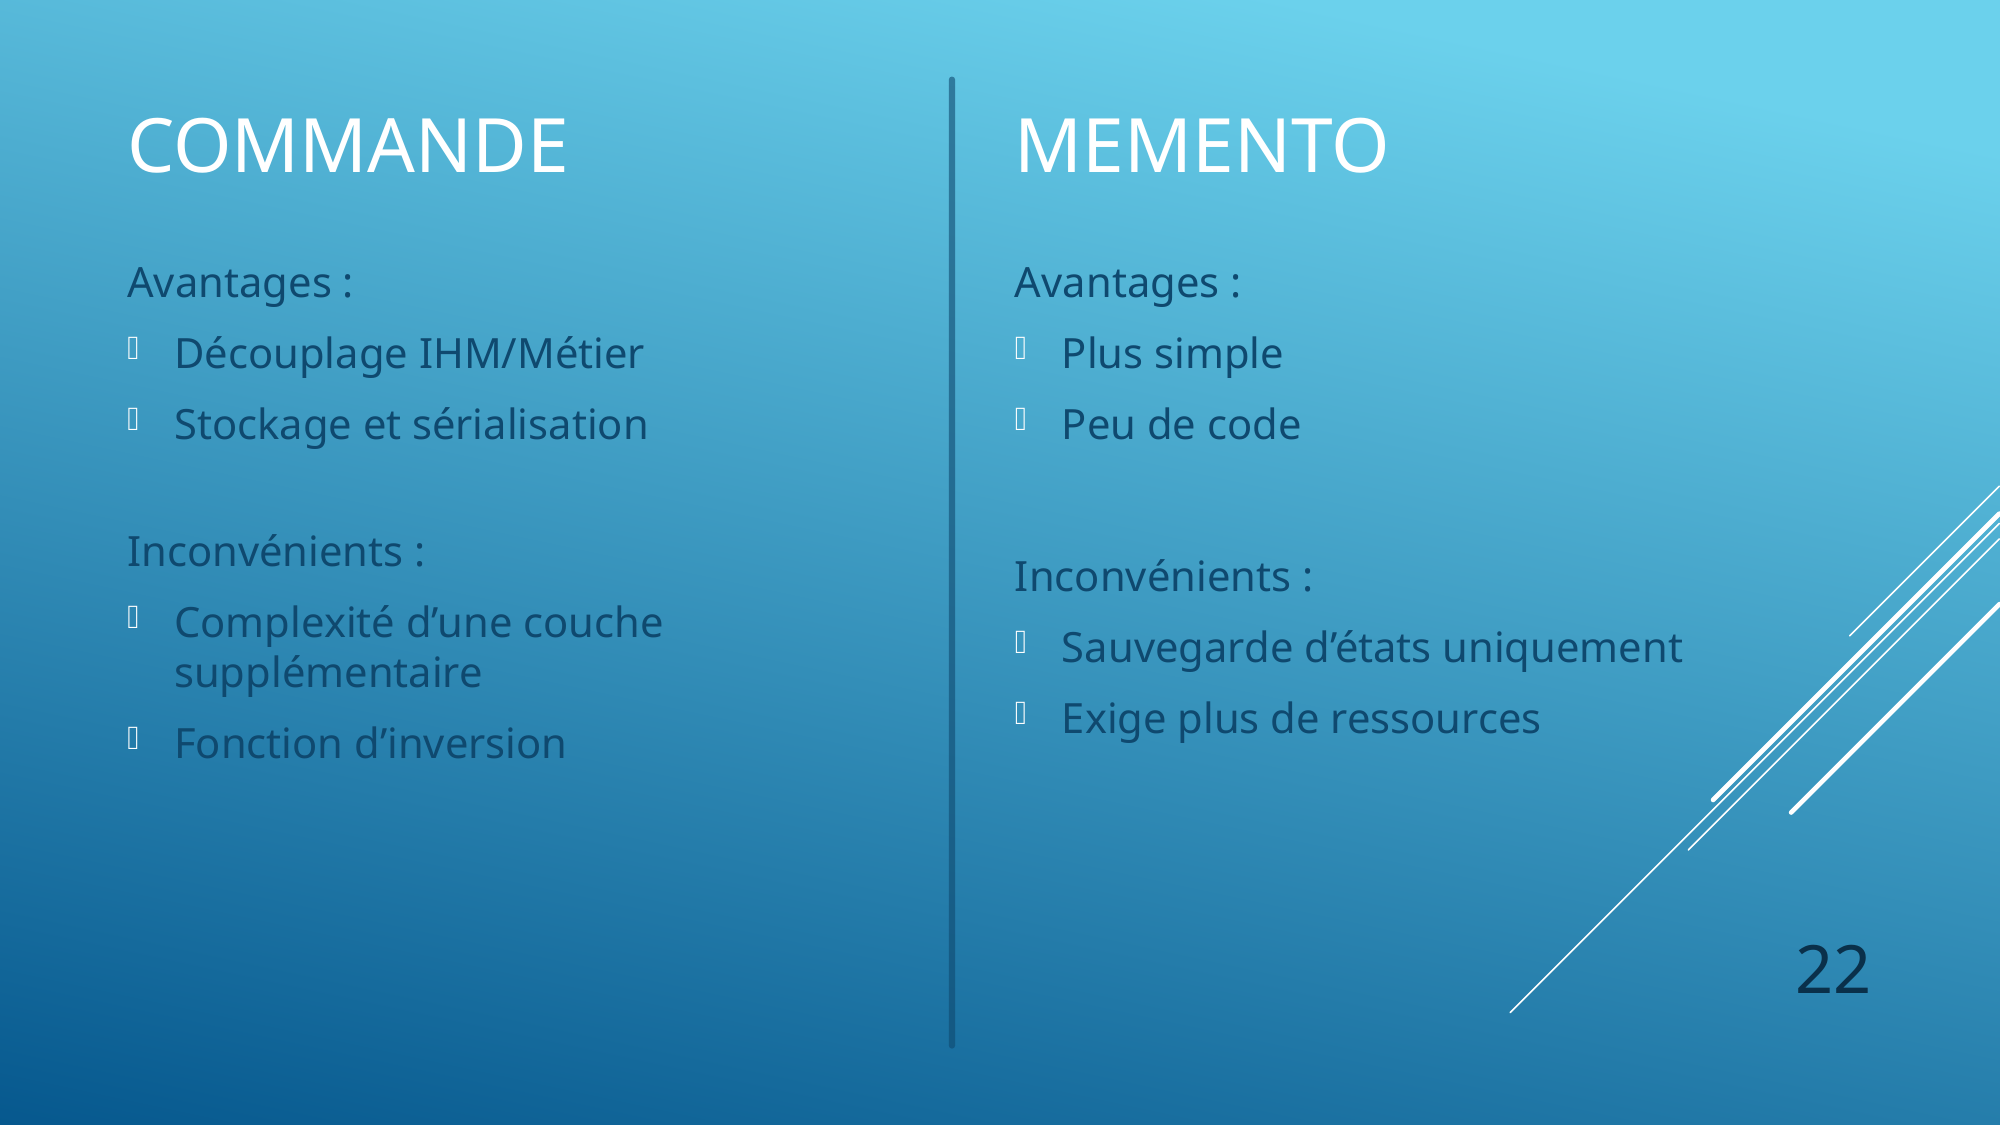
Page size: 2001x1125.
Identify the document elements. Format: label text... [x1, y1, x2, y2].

text_box Memento [999, 79, 1839, 205]
text_box Inconvénients : Complexité d’une couche supplémentaire Fonction d’inversion [112, 498, 948, 793]
text_box Inconvénients : Sauvegarde d’états uniquement Exige plus de ressources [999, 498, 1789, 793]
text_box Avantages : Plus simple Peu de code [999, 204, 1789, 498]
list Avantages : Découplage IHM/Métier Stockage et sérialisation [112, 205, 948, 498]
slide_number 22 [1700, 915, 1888, 1025]
title Commande [112, 79, 948, 205]
